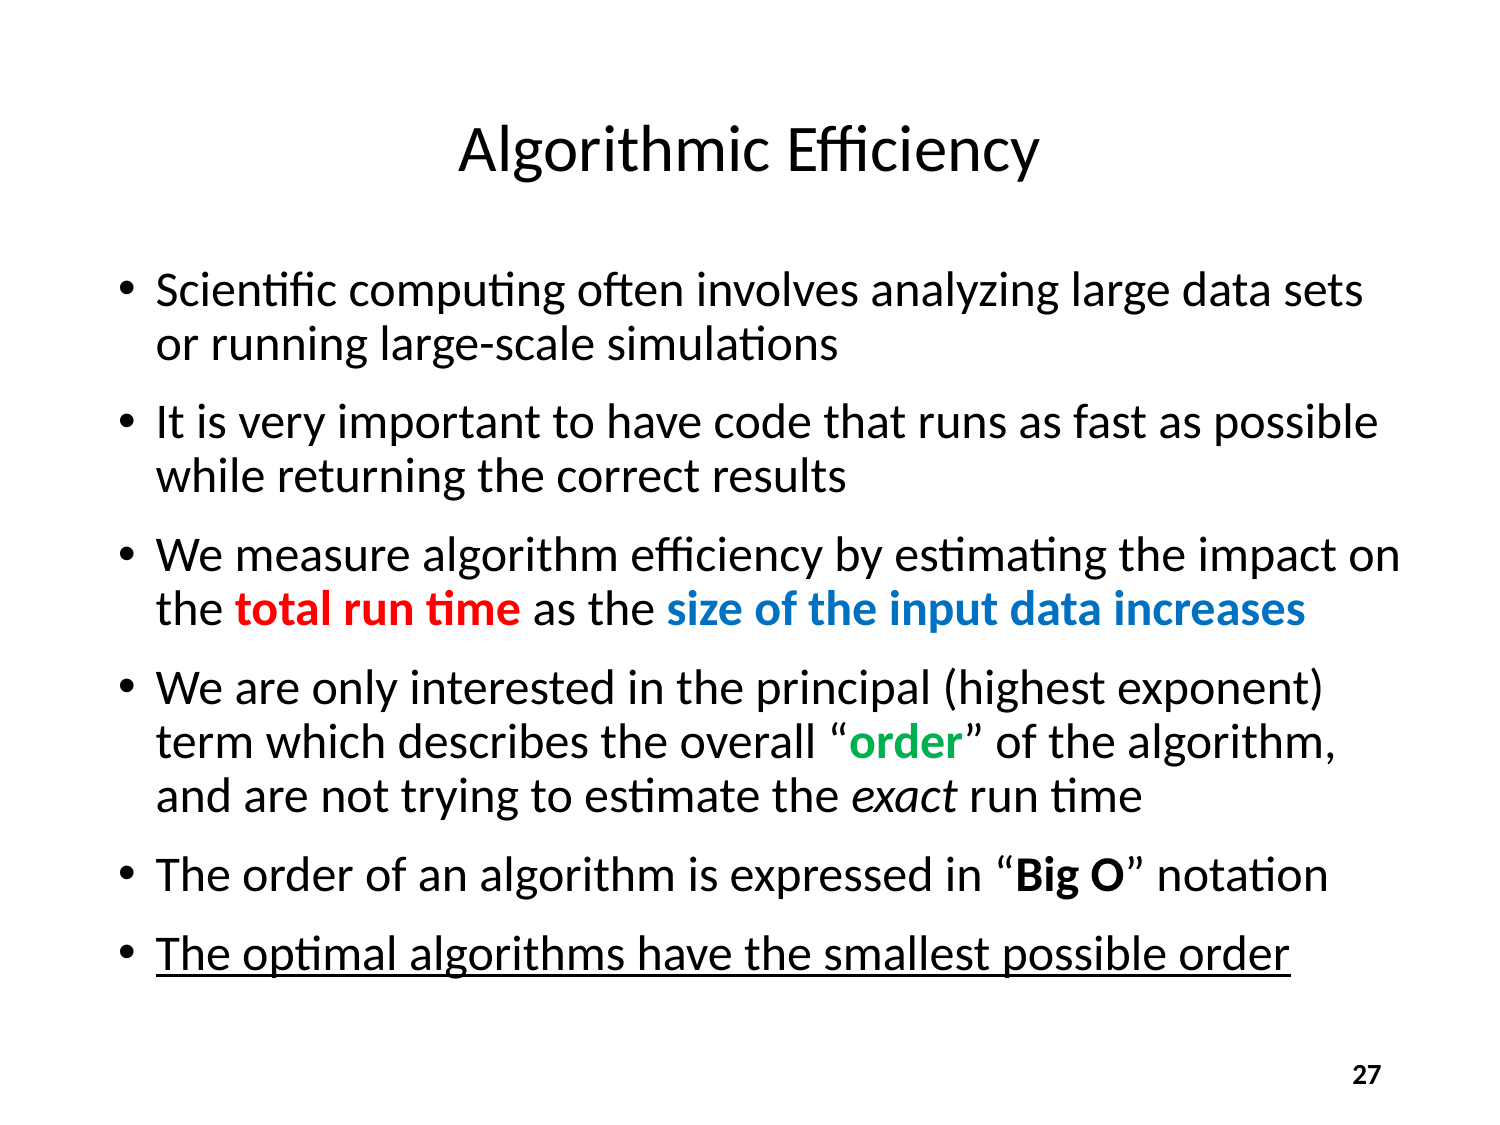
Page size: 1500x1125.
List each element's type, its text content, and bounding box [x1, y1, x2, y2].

slide_number 27 [1059, 1042, 1397, 1103]
list Scientific computing often involves analyzing large data sets or running large-scale simulations It is very important to have code that runs as fast as possible while returning the correct results We measure algorithm efficiency by estimating the impact on the total run time as the size of the input data increases We are only interested in the principal (highest exponent) term which describes the overall “order” of the algorithm, and are not trying to estimate the exact run time The order of an algorithm is expressed in “Big O” notation The optimal algorithms have the smallest possible order [103, 255, 1428, 1017]
title Algorithmic Efficiency [103, 59, 1397, 241]
